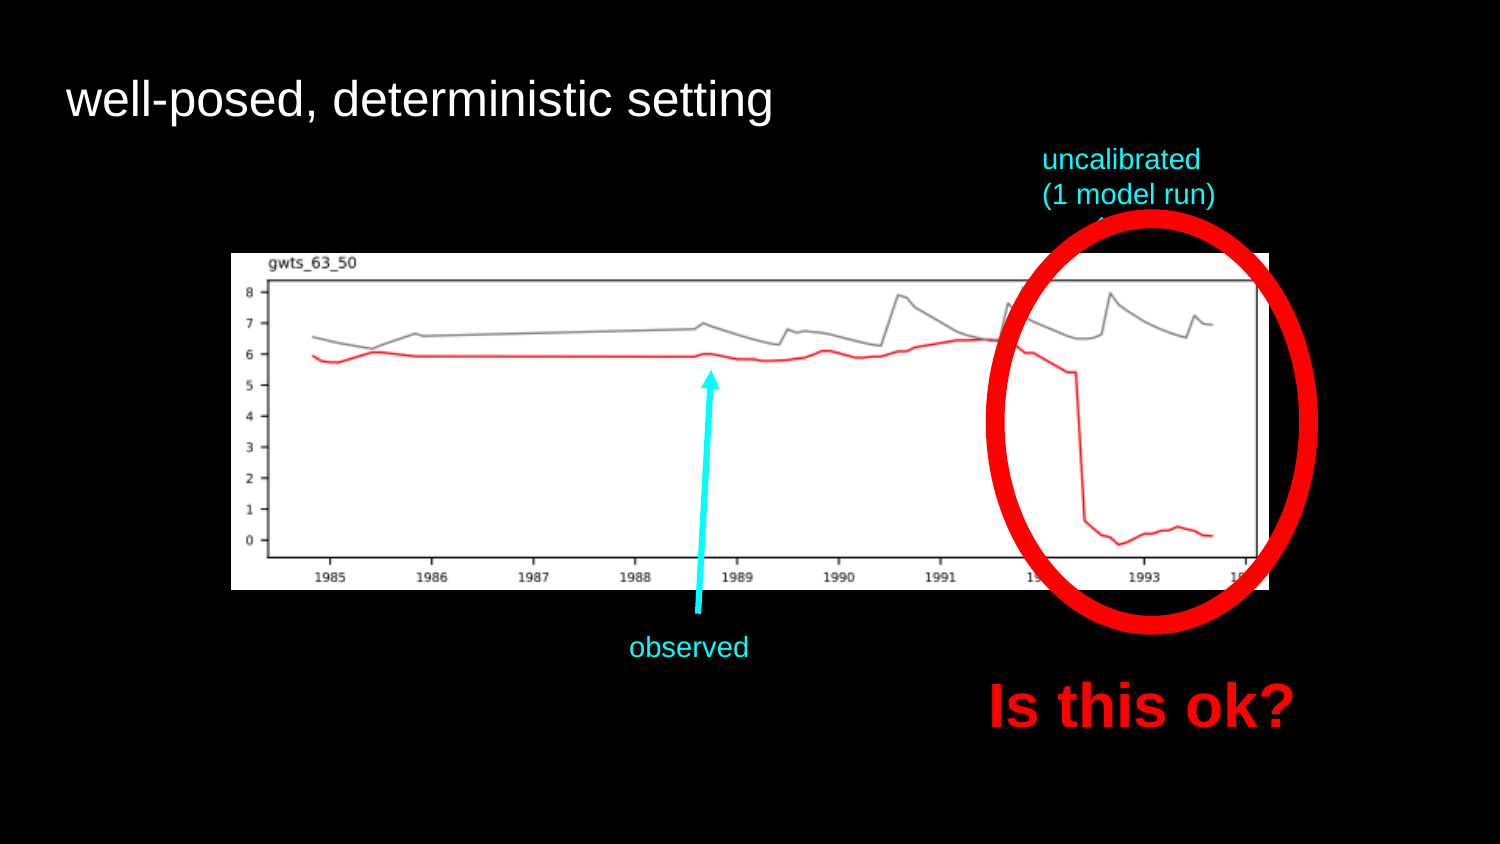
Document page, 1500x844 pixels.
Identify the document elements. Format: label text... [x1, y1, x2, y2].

text_box [1109, 218, 1238, 252]
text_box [697, 369, 712, 614]
text_box [1072, 597, 1232, 626]
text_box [1015, 218, 1105, 306]
picture [230, 253, 1269, 591]
list Is this ok? [973, 638, 1317, 750]
text_box observed [614, 613, 782, 684]
list [51, 189, 1449, 750]
text_box uncalibrated (1 model run) [1027, 125, 1232, 219]
text_box [1273, 293, 1309, 551]
title well-posed, deterministic setting [51, 42, 1449, 137]
